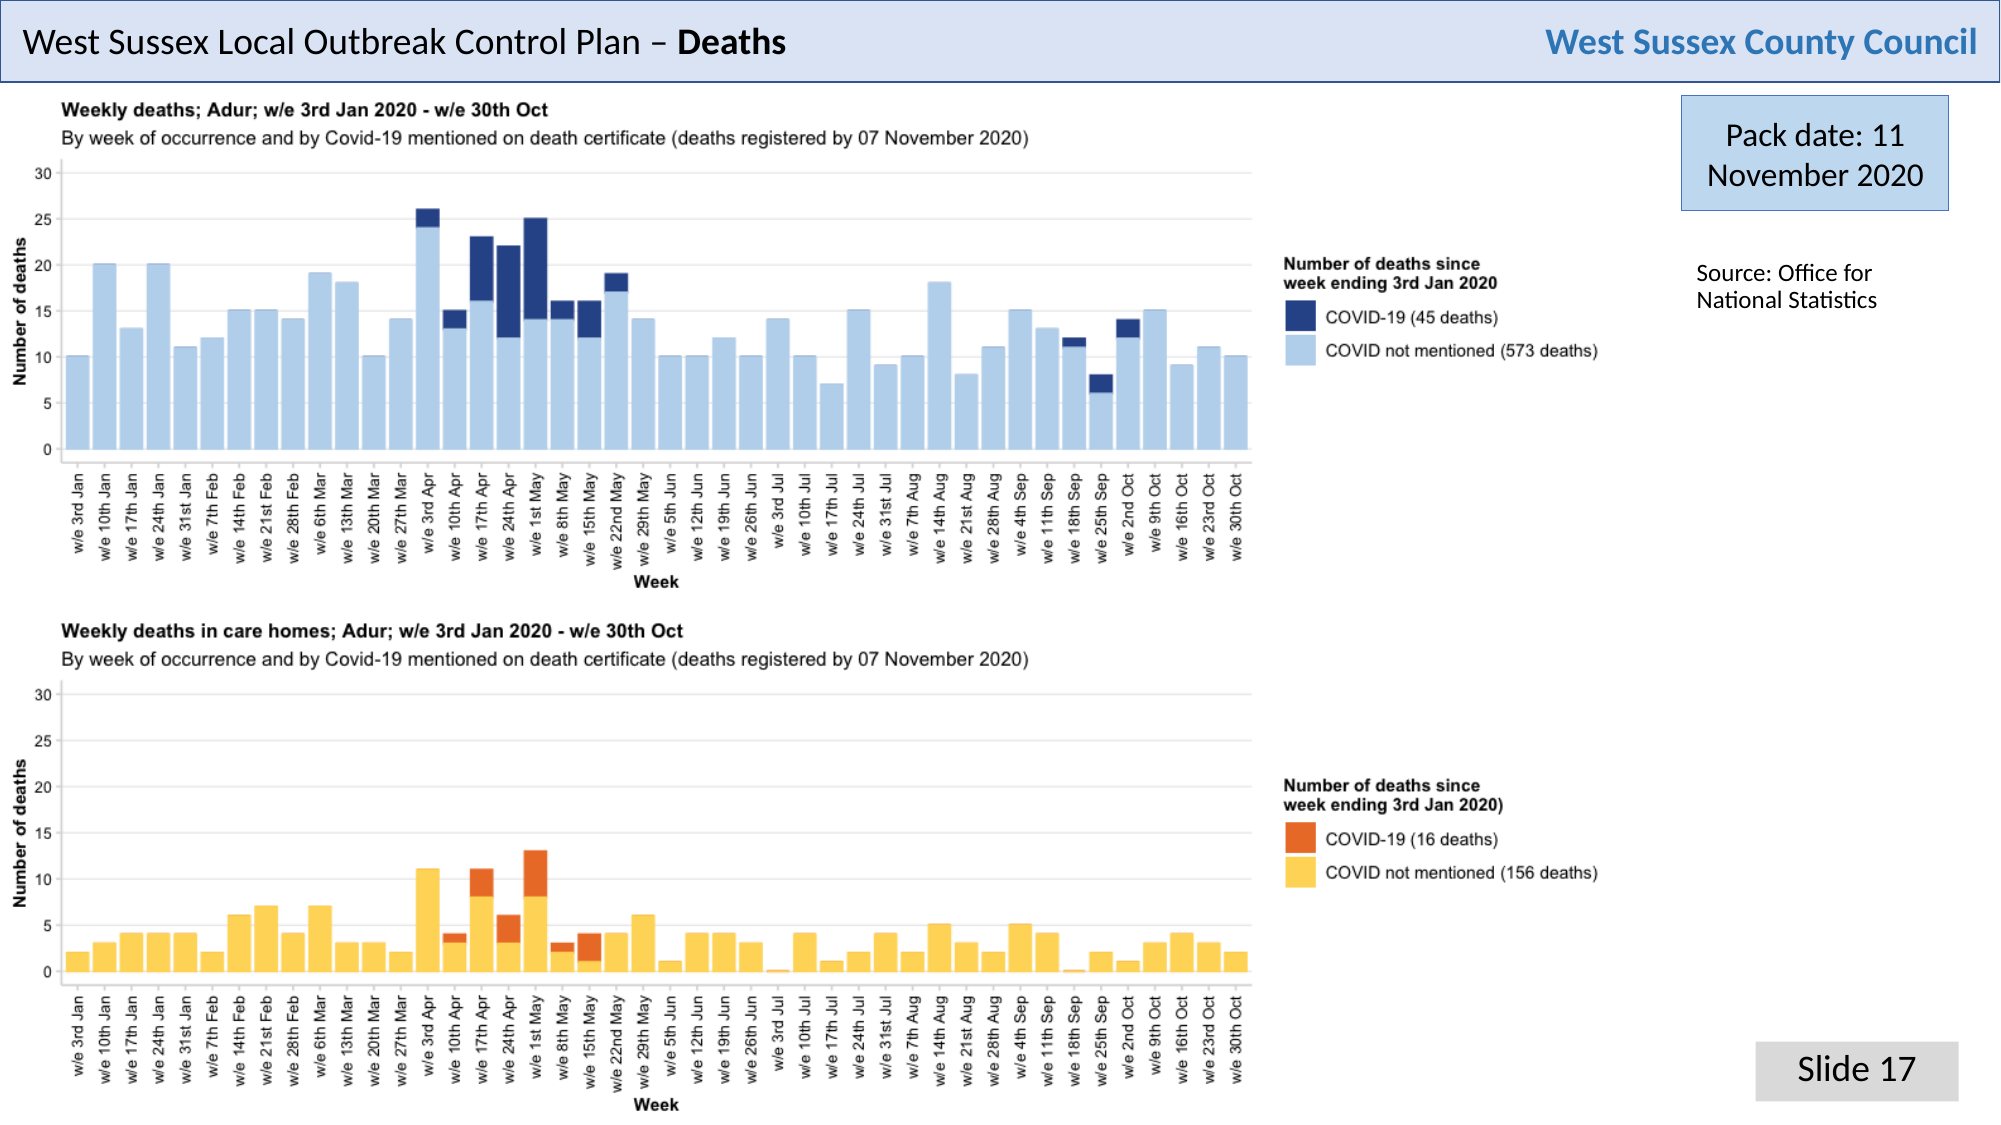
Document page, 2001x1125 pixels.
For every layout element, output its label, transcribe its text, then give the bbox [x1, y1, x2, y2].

list Slide 17 [1755, 1041, 1959, 1102]
picture [3, 612, 1619, 1125]
list Source: Office for National Statistics [1681, 252, 1959, 289]
picture [3, 91, 1619, 602]
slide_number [1681, 95, 1949, 211]
